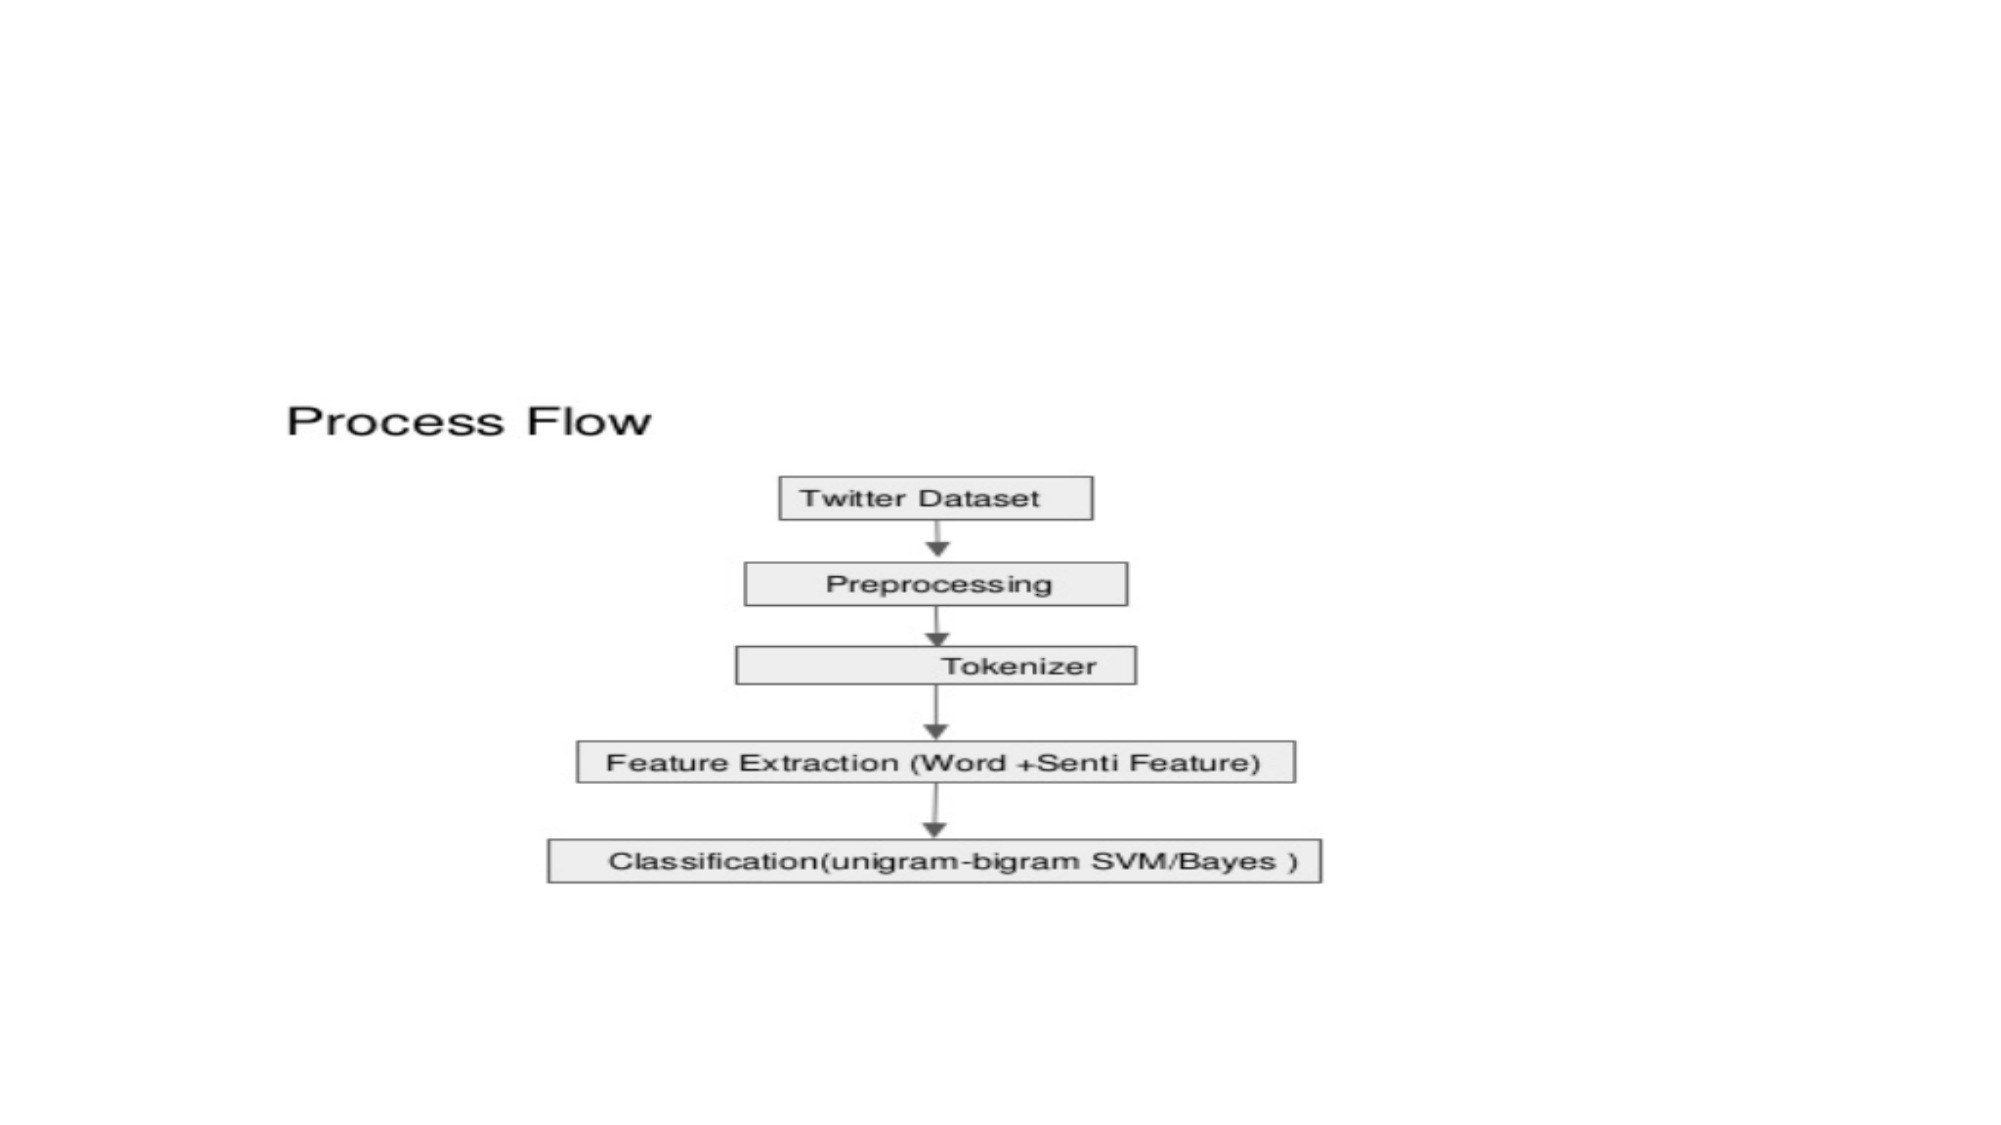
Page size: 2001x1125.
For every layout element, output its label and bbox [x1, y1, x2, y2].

picture [201, 337, 1582, 936]
